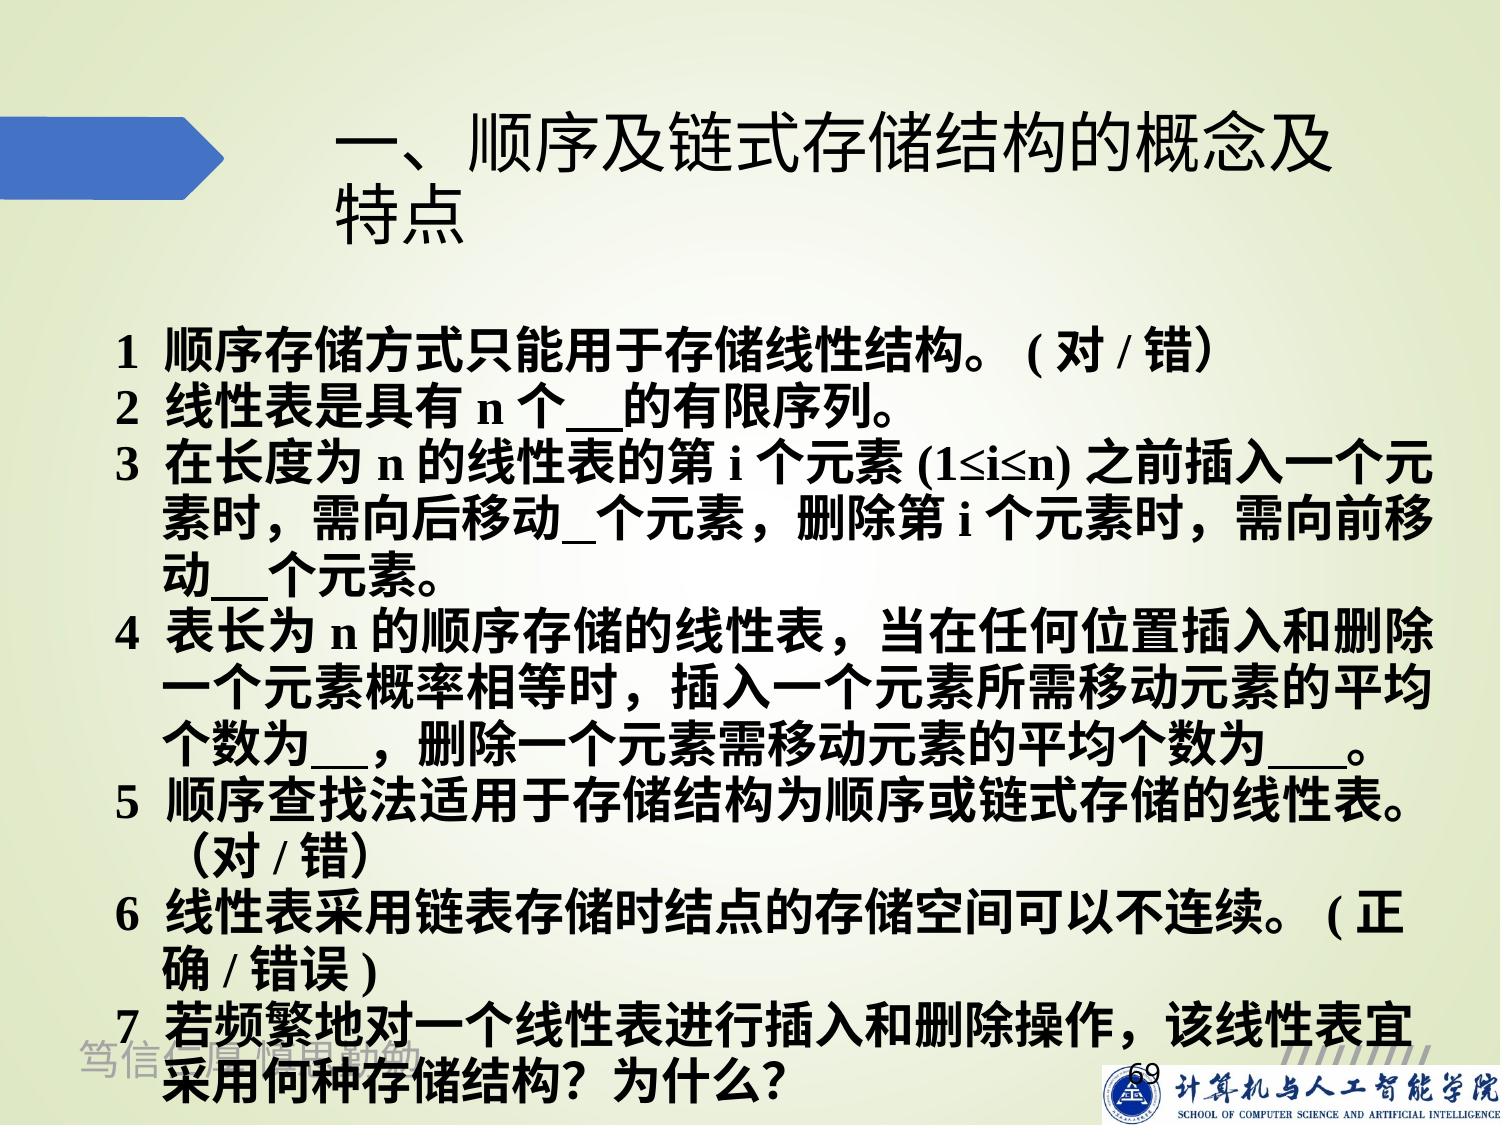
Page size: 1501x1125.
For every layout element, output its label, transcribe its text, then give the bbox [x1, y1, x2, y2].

text_box 1 顺序存储方式只能用于存储线性结构。(对/错） 2 线性表是具有n个 的有限序列。 3 在长度为n的线性表的第i个元素(1≤i≤n)之前插入一个元素时，需向后移动 个元素，删除第i个元素时，需向前移动 个元素。 4 表长为n的顺序存储的线性表，当在任何位置插入和删除一个元素概率相等时，插入一个元素所需移动元素的平均个数为 ，删除一个元素需移动元素的平均个数为 。 5 顺序查找法适用于存储结构为顺序或链式存储的线性表。（对/错） 6 线性表采用链表存储时结点的存储空间可以不连续。(正确/错误) 7 若频繁地对一个线性表进行插入和删除操作，该线性表宜采用何种存储结构？为什么？ [100, 314, 1449, 1049]
title 一、顺序及链式存储结构的概念及特点 [319, 102, 1401, 313]
text_box [188, 101, 1468, 289]
slide_number 69 [1112, 1037, 1426, 1113]
picture [0, 0, 1501, 1125]
